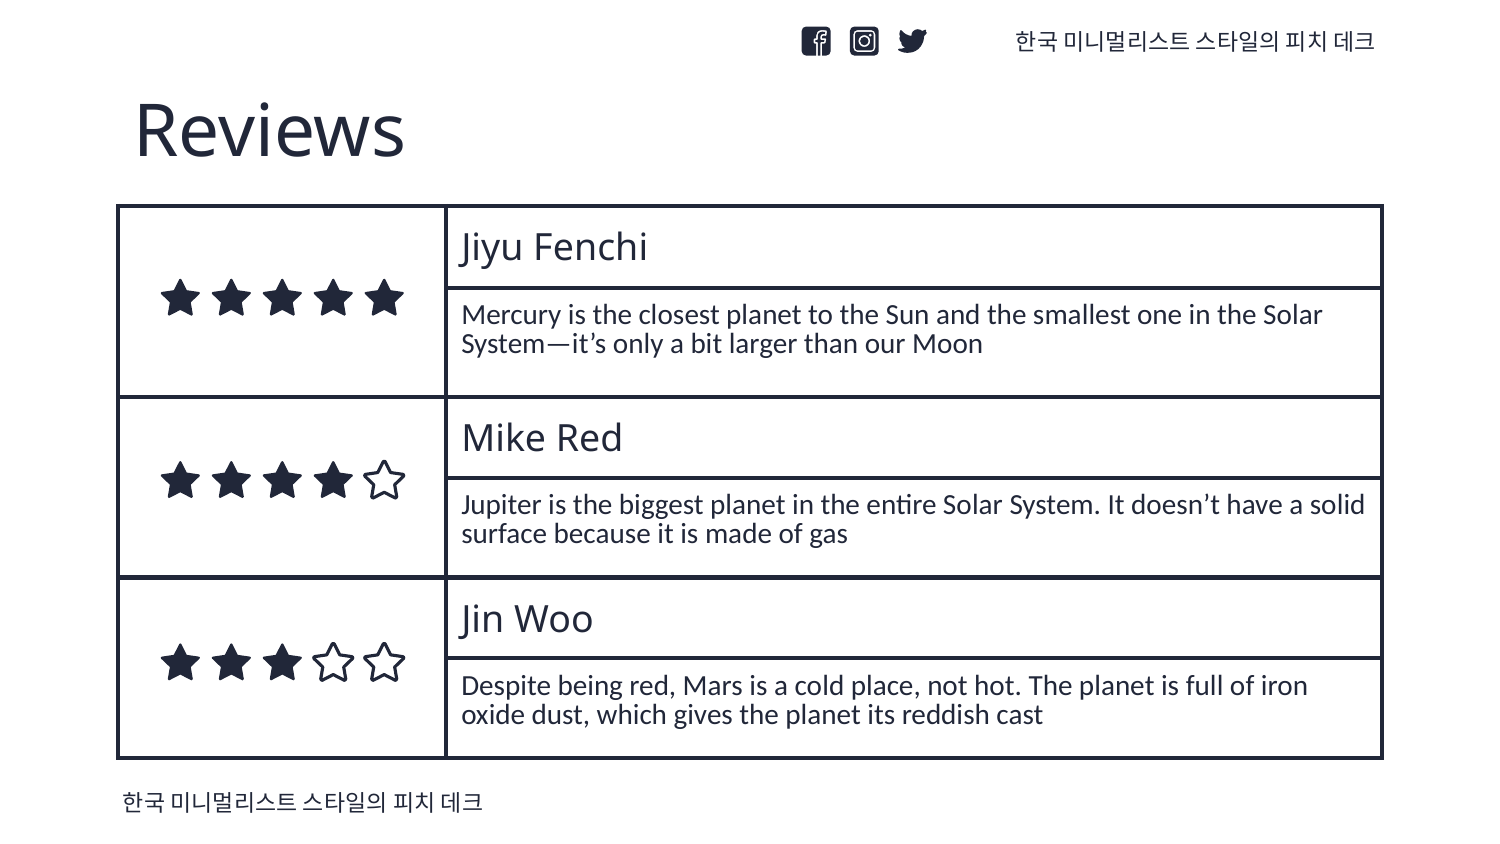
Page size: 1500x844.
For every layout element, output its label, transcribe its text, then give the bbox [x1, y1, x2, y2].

text_box 한국 미니멀리스트 스타일의 피치 데크 [108, 778, 548, 827]
text_box 한국 미니멀리스트 스타일의 피치 데크 [952, 17, 1392, 65]
table_cell Jin Woo [448, 580, 1380, 656]
title Reviews [118, 88, 1382, 167]
table_cell Mercury is the closest planet to the Sun and the smallest one in the Solar System—it’s only a bit larger than our Moon [448, 290, 1380, 395]
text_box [160, 278, 405, 316]
table_cell [120, 399, 444, 575]
table_header [120, 208, 444, 395]
table_header Jiyu Fenchi [448, 208, 1380, 286]
table_cell Mike Red [448, 399, 1380, 476]
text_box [160, 643, 405, 681]
table_cell Jupiter is the biggest planet in the entire Solar System. It doesn’t have a solid surface because it is made of gas [448, 480, 1380, 575]
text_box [160, 460, 405, 499]
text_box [801, 26, 928, 56]
table_cell Despite being red, Mars is a cold place, not hot. The planet is full of iron oxide dust, which gives the planet its reddish cast [448, 660, 1380, 756]
table_cell [120, 580, 444, 756]
